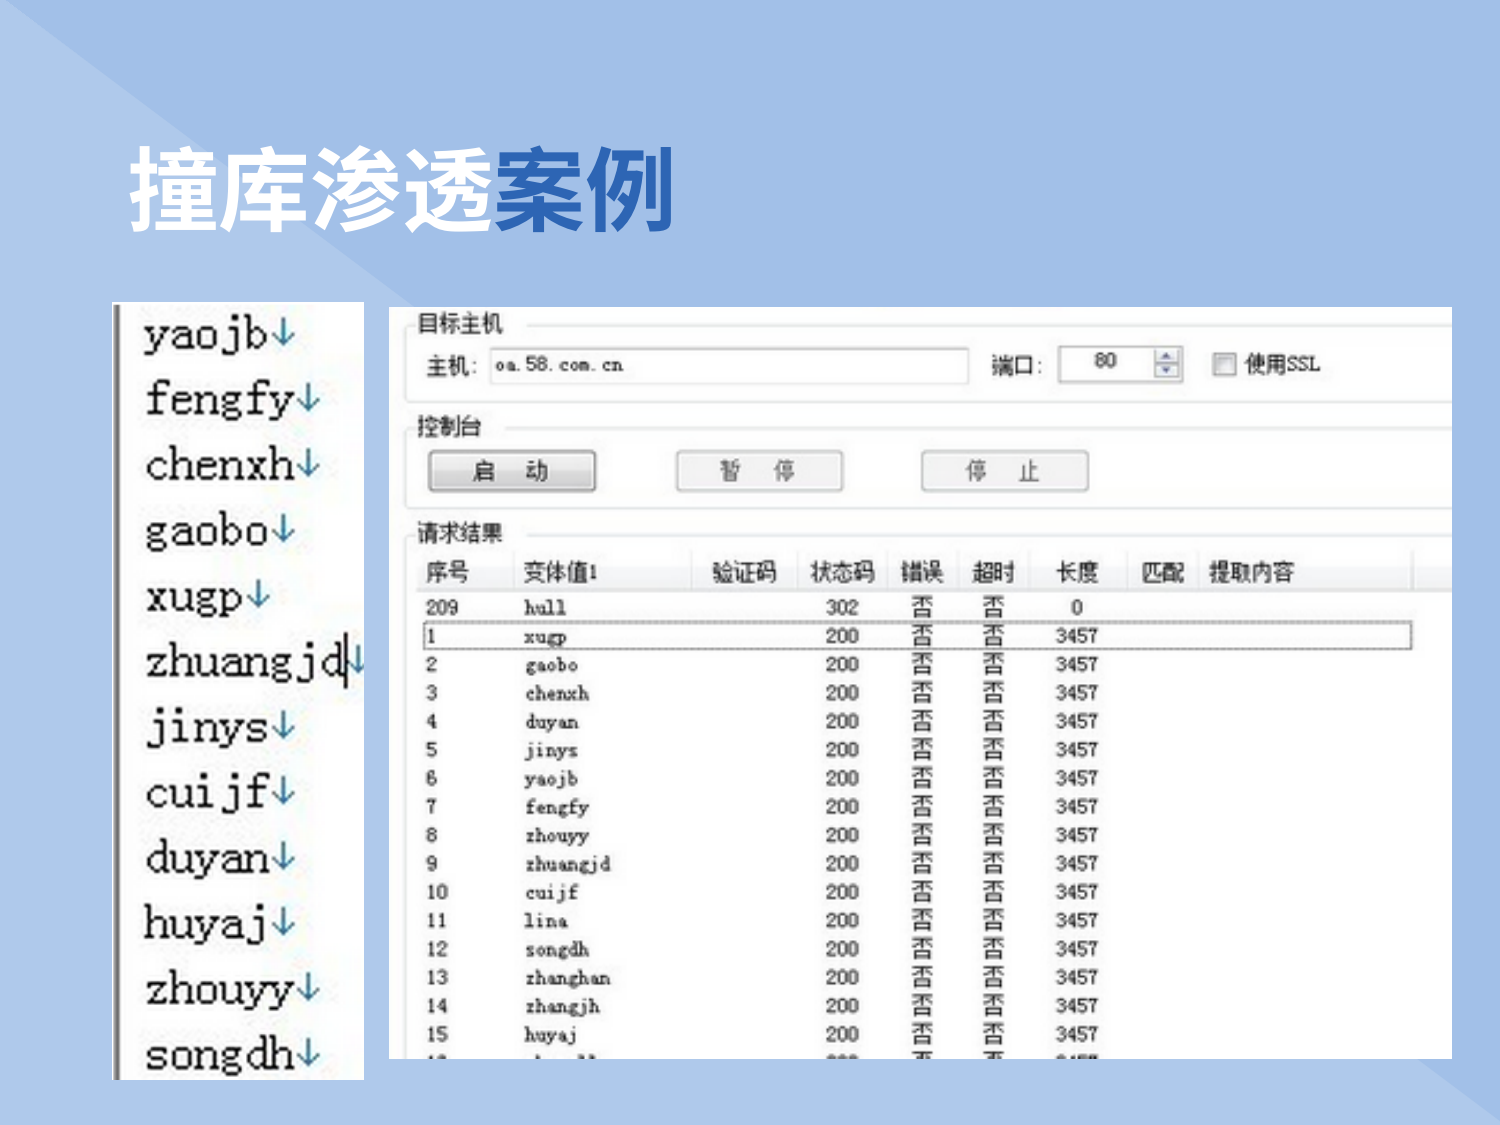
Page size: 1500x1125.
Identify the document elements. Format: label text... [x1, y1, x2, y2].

picture [112, 302, 364, 1080]
text_box 撞库渗透案例 [112, 125, 1117, 251]
picture [389, 307, 1452, 1059]
